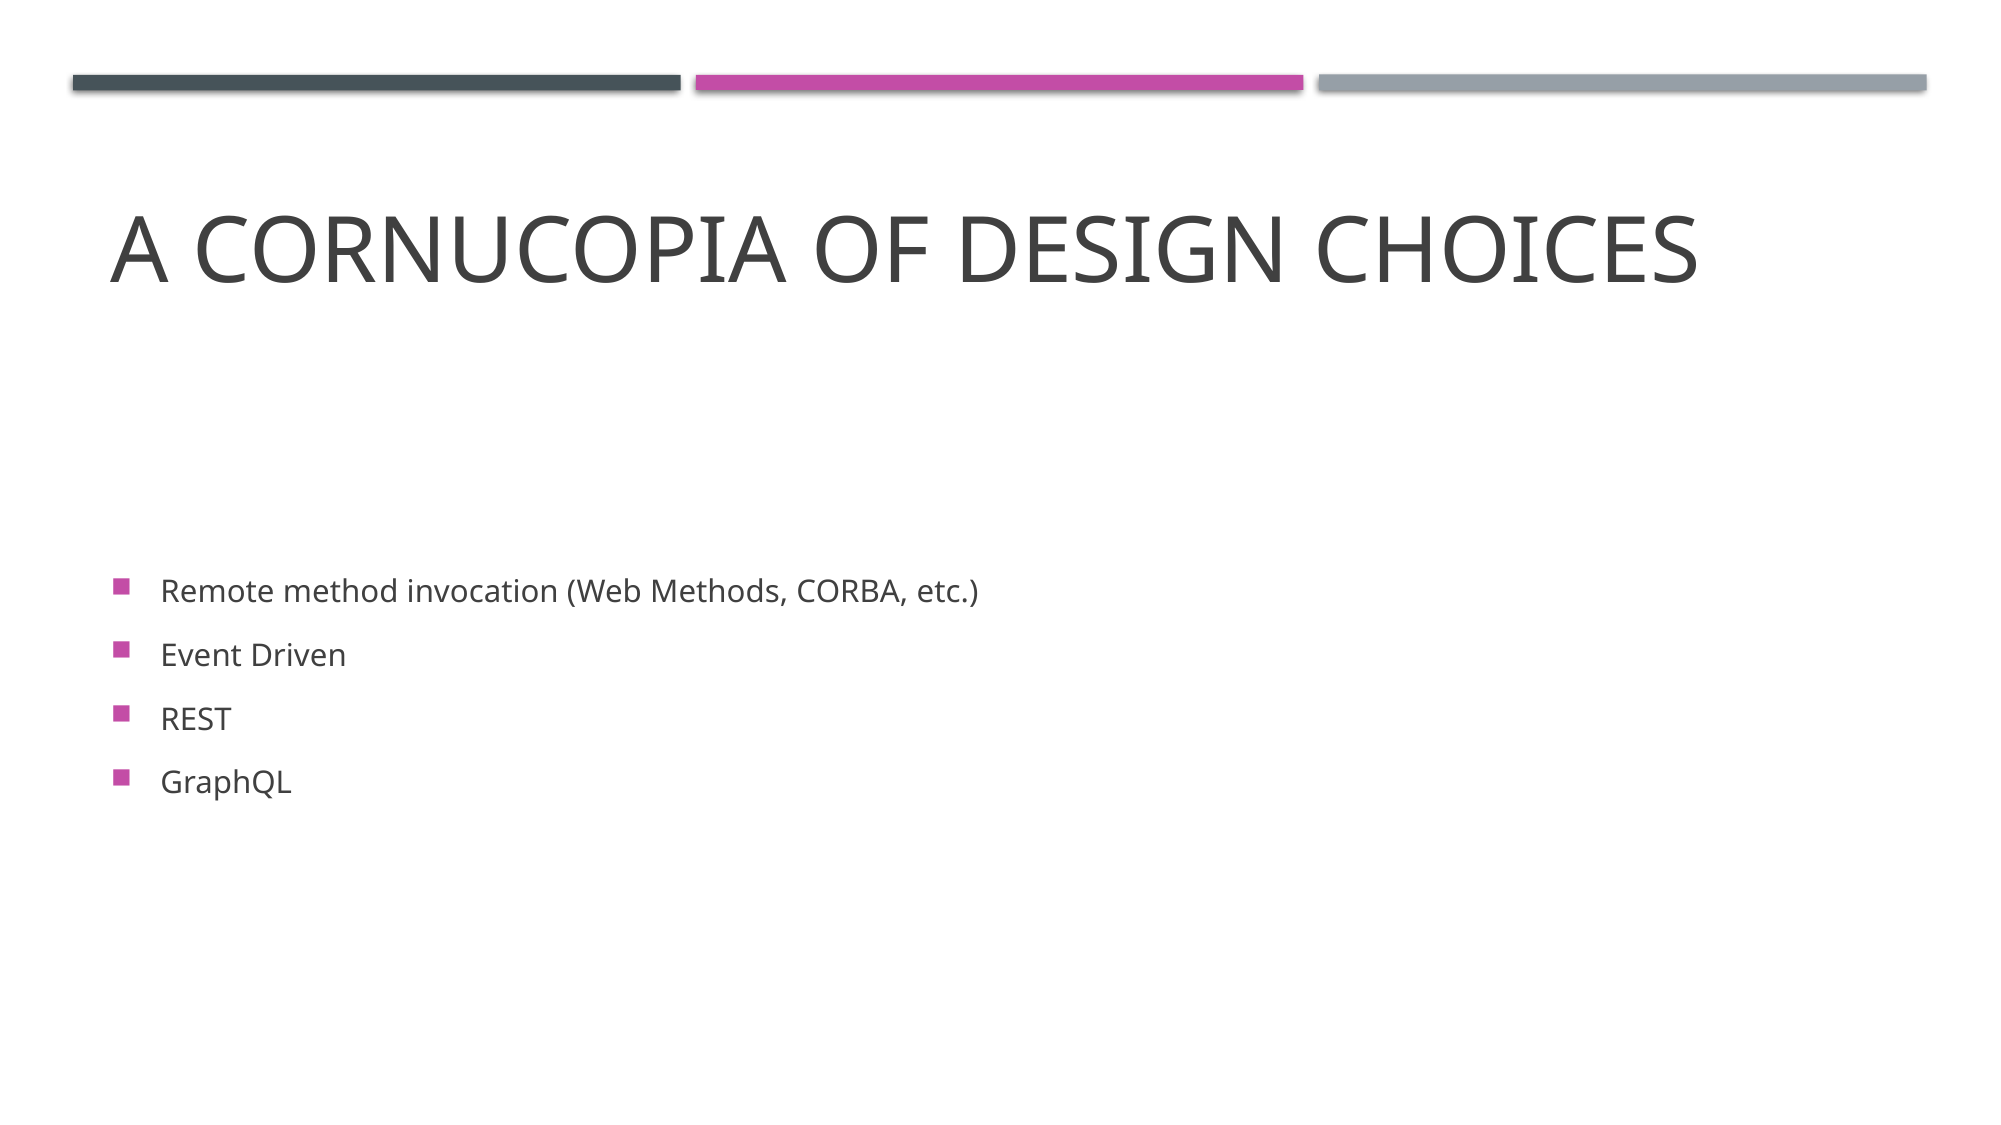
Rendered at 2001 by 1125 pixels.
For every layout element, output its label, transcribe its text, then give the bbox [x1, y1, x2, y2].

list Remote method invocation (Web Methods, CORBA, etc.) Event Driven REST GraphQL [95, 383, 1905, 981]
title A cornucopia of design choices [95, 115, 1905, 311]
